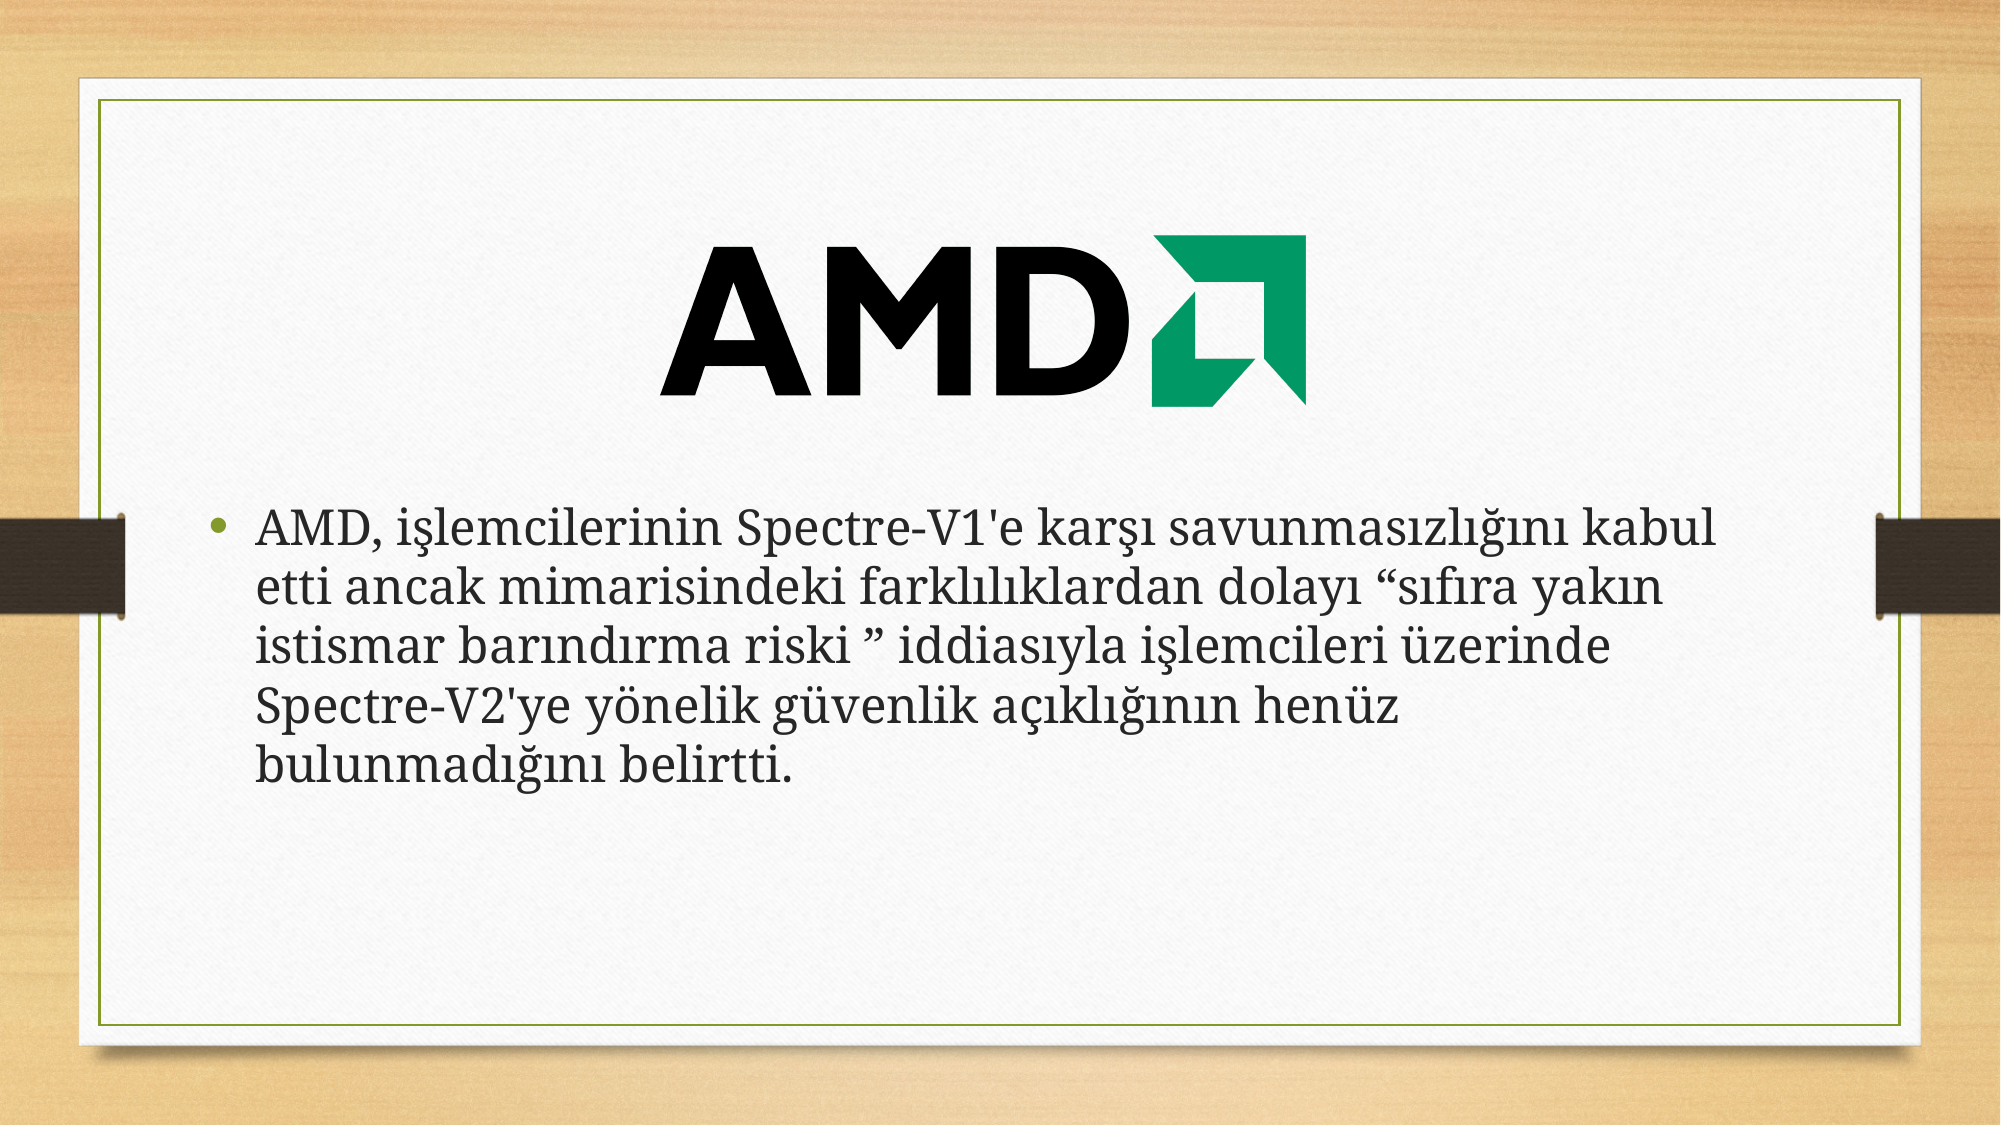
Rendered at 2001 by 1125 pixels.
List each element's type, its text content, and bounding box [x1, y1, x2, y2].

text_box AMD, işlemcilerinin Spectre-V1'e karşı savunmasızlığını kabul etti ancak mimarisindeki farklılıklardan dolayı “sıfıra yakın istismar barındırma riski ” iddiasıyla işlemcileri üzerinde Spectre-V2'ye yönelik güvenlik açıklığının henüz bulunmadığını belirtti. [193, 488, 1769, 803]
picture [0, 0, 2001, 1125]
